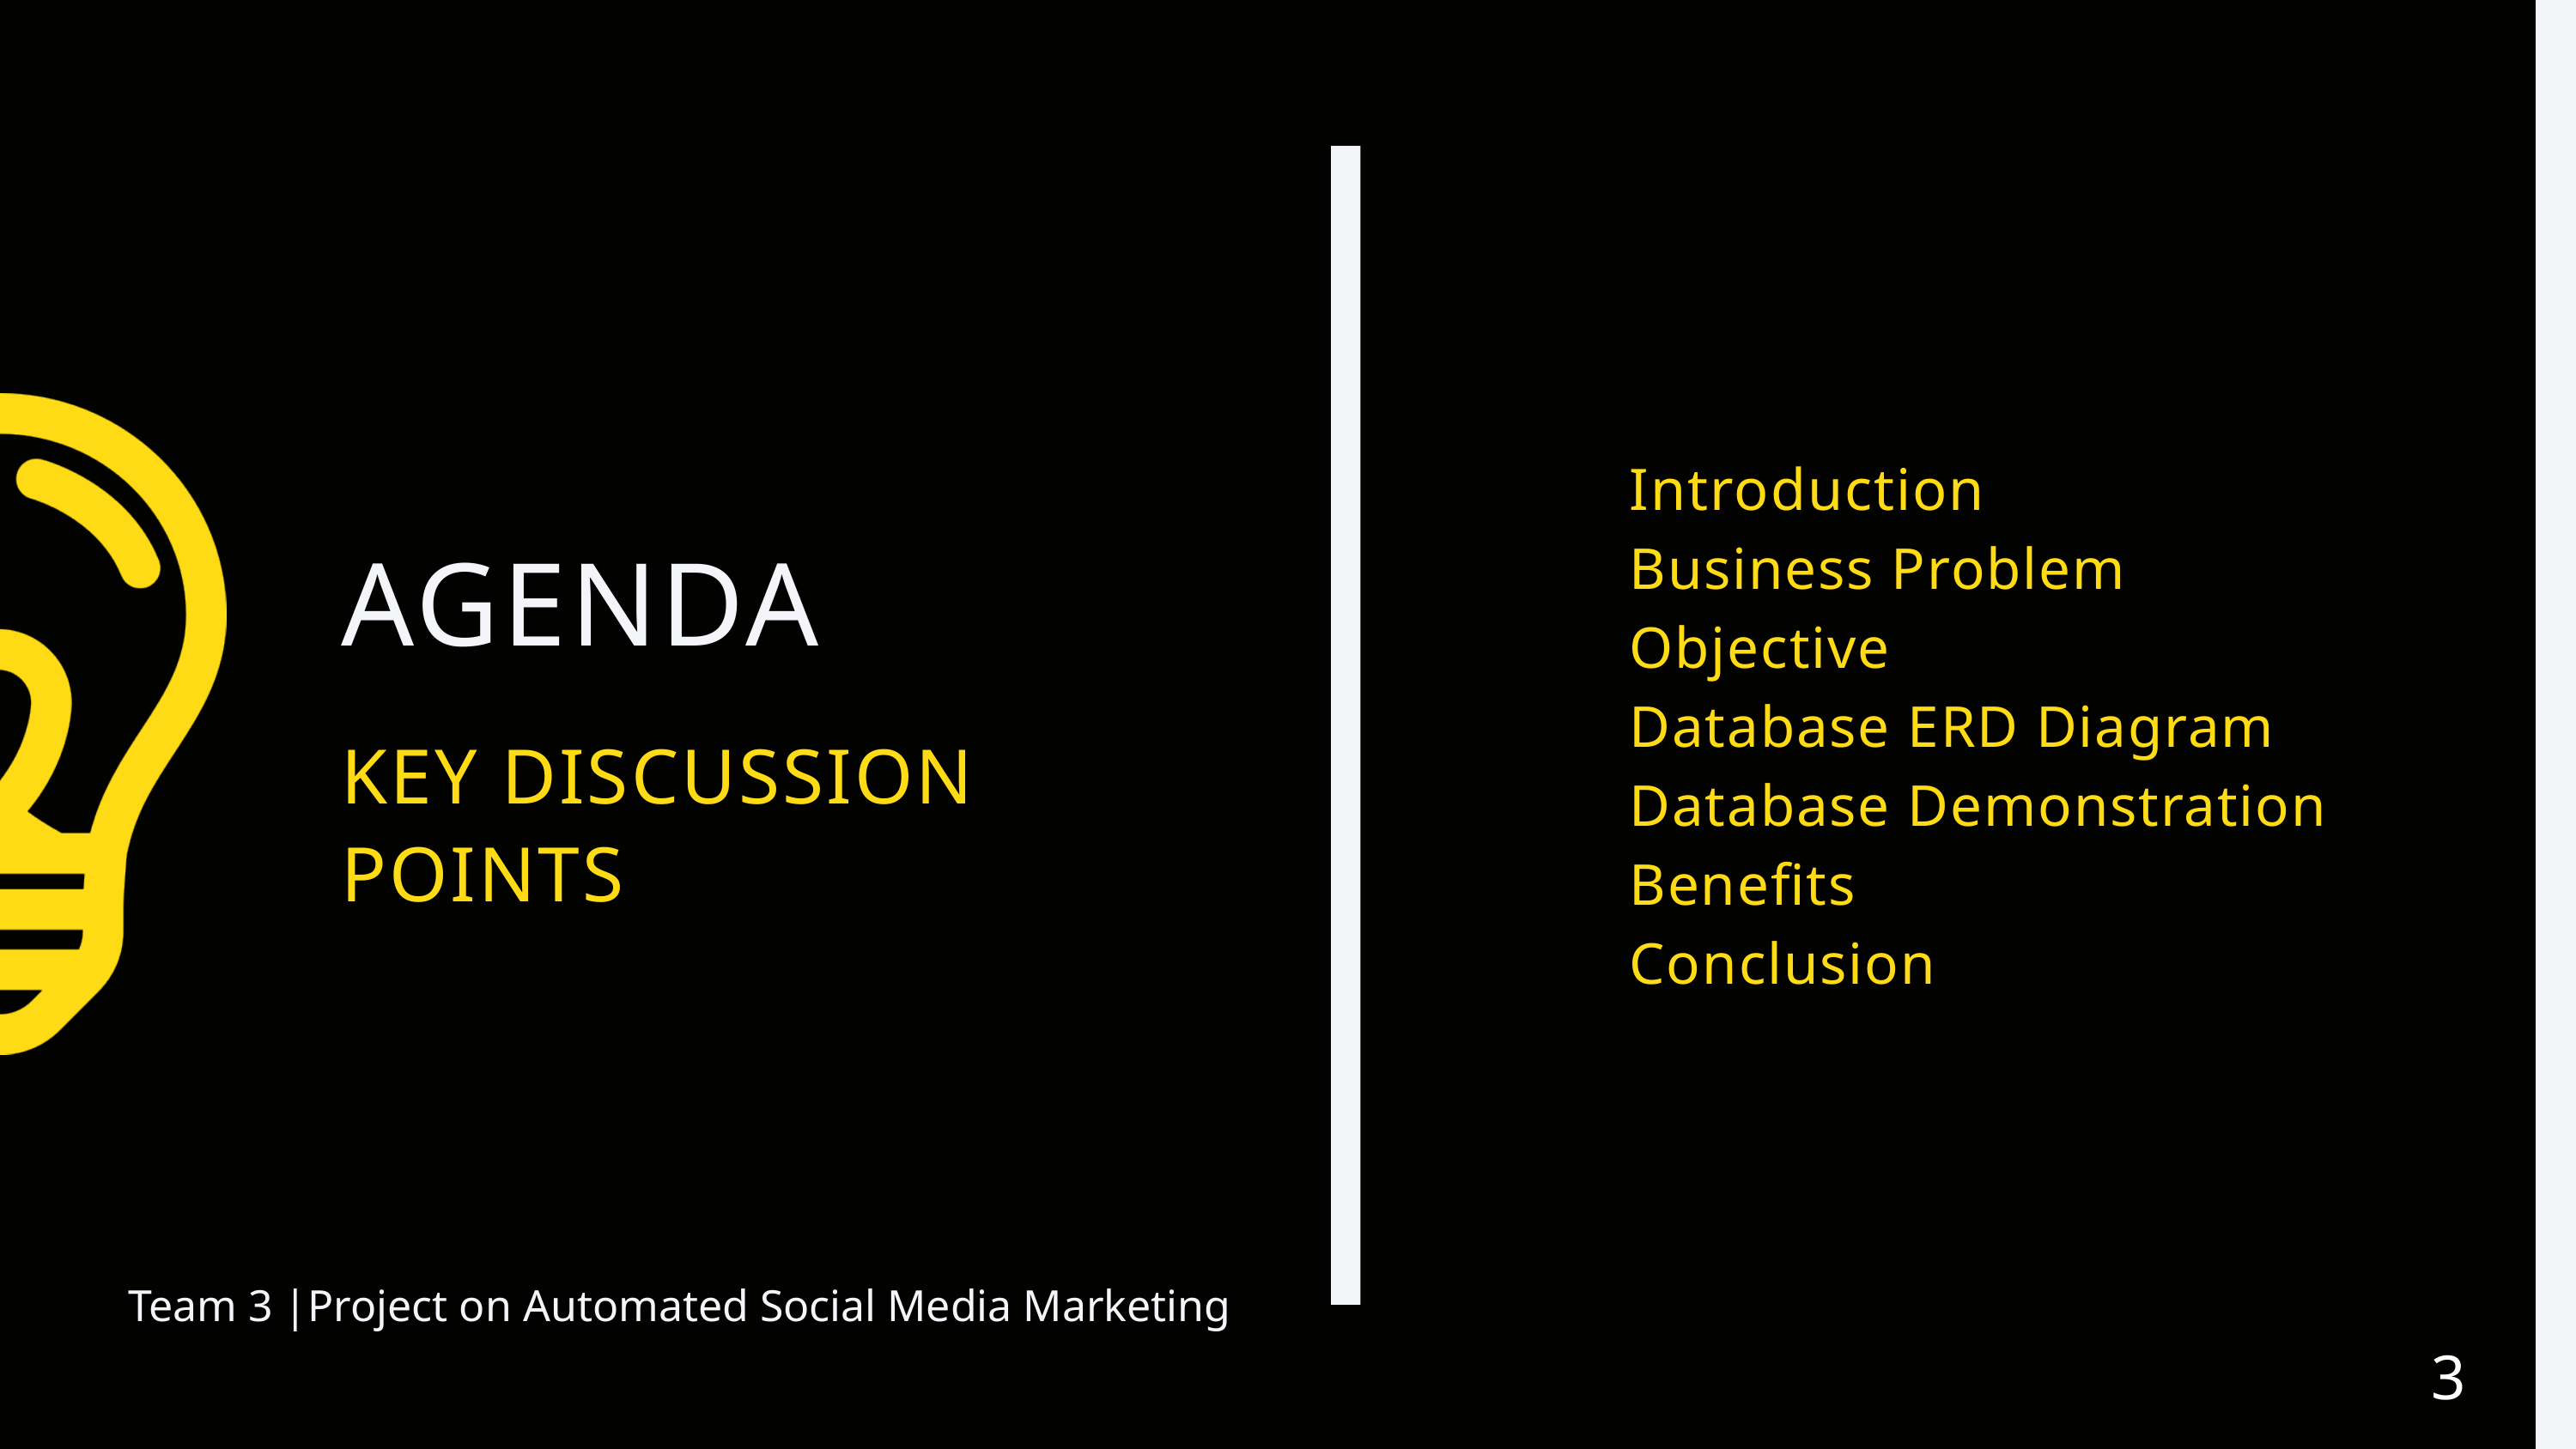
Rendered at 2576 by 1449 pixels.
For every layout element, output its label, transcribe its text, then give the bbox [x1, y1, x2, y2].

text_box 3 [2431, 1326, 2466, 1412]
text_box Team 3 |Project on Automated Social Media Marketing [117, 1270, 1439, 1331]
text_box Introduction Business Problem Objective Database ERD Diagram Database Demonstration Benefits Conclusion [1629, 443, 2346, 996]
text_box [340, 536, 1109, 912]
text_box [2536, 0, 2576, 1449]
text_box [1331, 145, 1361, 1270]
picture [0, 393, 227, 1055]
